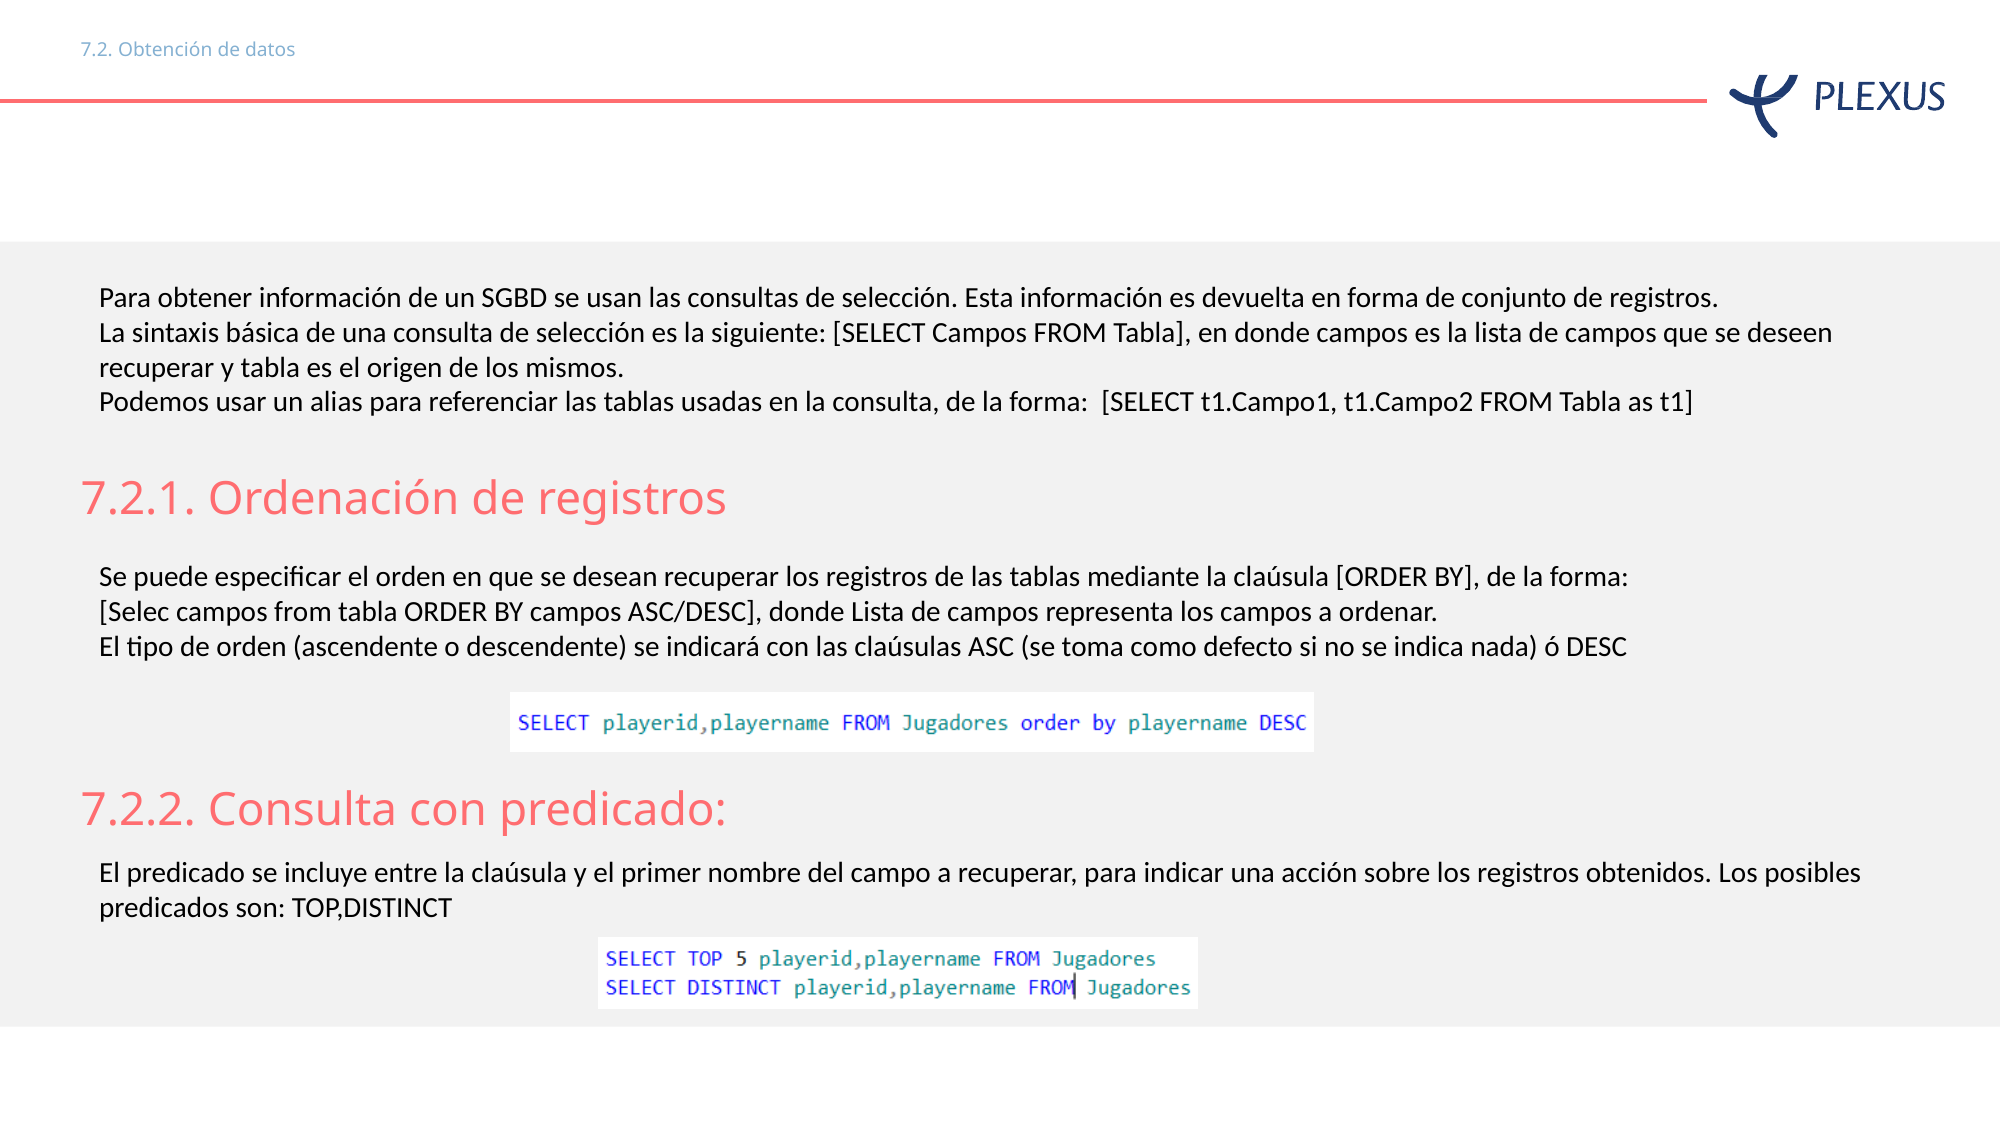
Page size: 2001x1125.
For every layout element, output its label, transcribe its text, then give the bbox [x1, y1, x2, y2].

picture [598, 937, 1198, 1009]
text_box 7.2.2. Consulta con predicado: [65, 772, 1080, 842]
text_box 7.2.1. Ordenación de registros [65, 461, 1080, 532]
picture [510, 692, 1314, 752]
text_box El predicado se incluye entre la claúsula y el primer nombre del campo a recuperar, para indicar una acción sobre los registros obtenidos. Los posibles predicados son: TOP,DISTINCT [84, 845, 1916, 931]
text_box [0, 241, 2000, 1028]
title 7.2. Obtención de datos [65, 32, 1758, 108]
text_box Para obtener información de un SGBD se usan las consultas de selección. Esta información es devuelta en forma de conjunto de registros. La sintaxis básica de una consulta de selección es la siguiente: [SELECT Campos FROM Tabla], en donde campos es la lista de campos que se deseen recuperar y tabla es el origen de los mismos. Podemos usar un alias para referenciar las tablas usadas en la consulta, de la forma: [SELECT t1.Campo1, t1.Campo2 FROM Tabla as t1] Se puede especificar el orden en que se desean recuperar los registros de las tablas mediante la claúsula [ORDER BY], de la forma: [Selec campos from tabla ORDER BY campos ASC/DESC], donde Lista de campos representa los campos a ordenar. El tipo de orden (ascendente o descendente) se indicará con las claúsulas ASC (se toma como defecto si no se indica nada) ó DESC [84, 270, 1916, 740]
